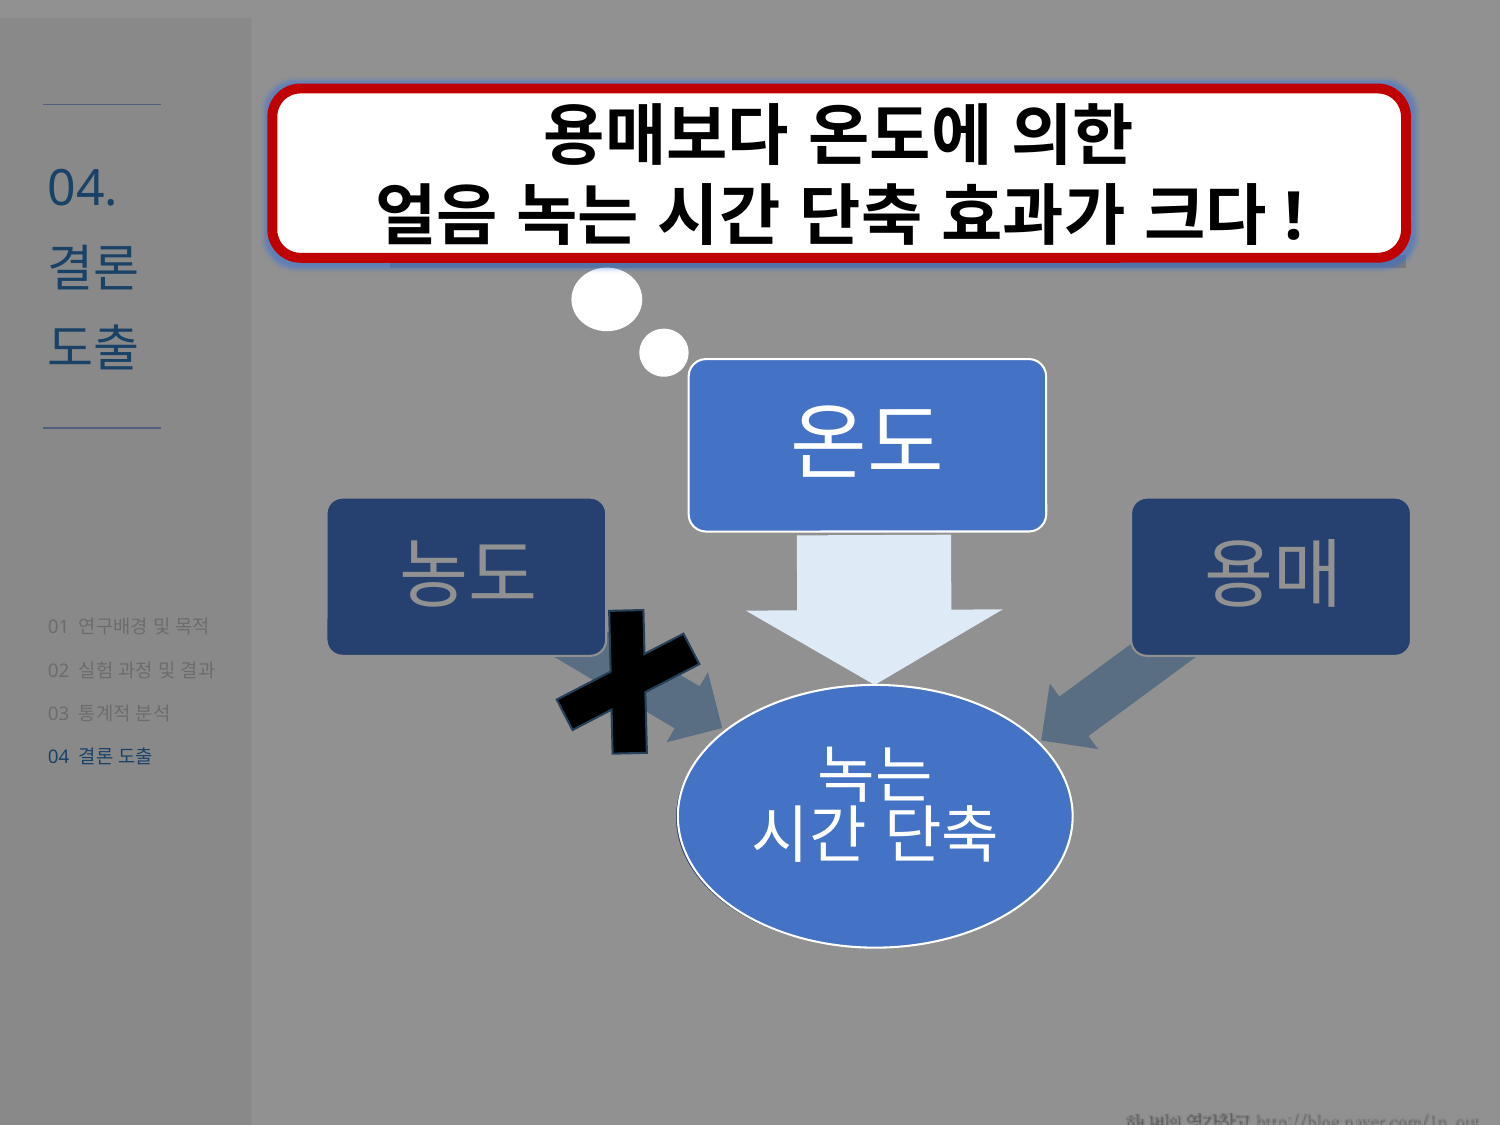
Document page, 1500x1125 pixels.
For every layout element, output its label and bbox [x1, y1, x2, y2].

picture [0, 18, 1493, 1125]
text_box [677, 684, 1073, 948]
text_box [322, 339, 1423, 966]
text_box [688, 359, 1047, 532]
text_box [0, 0, 1500, 1125]
